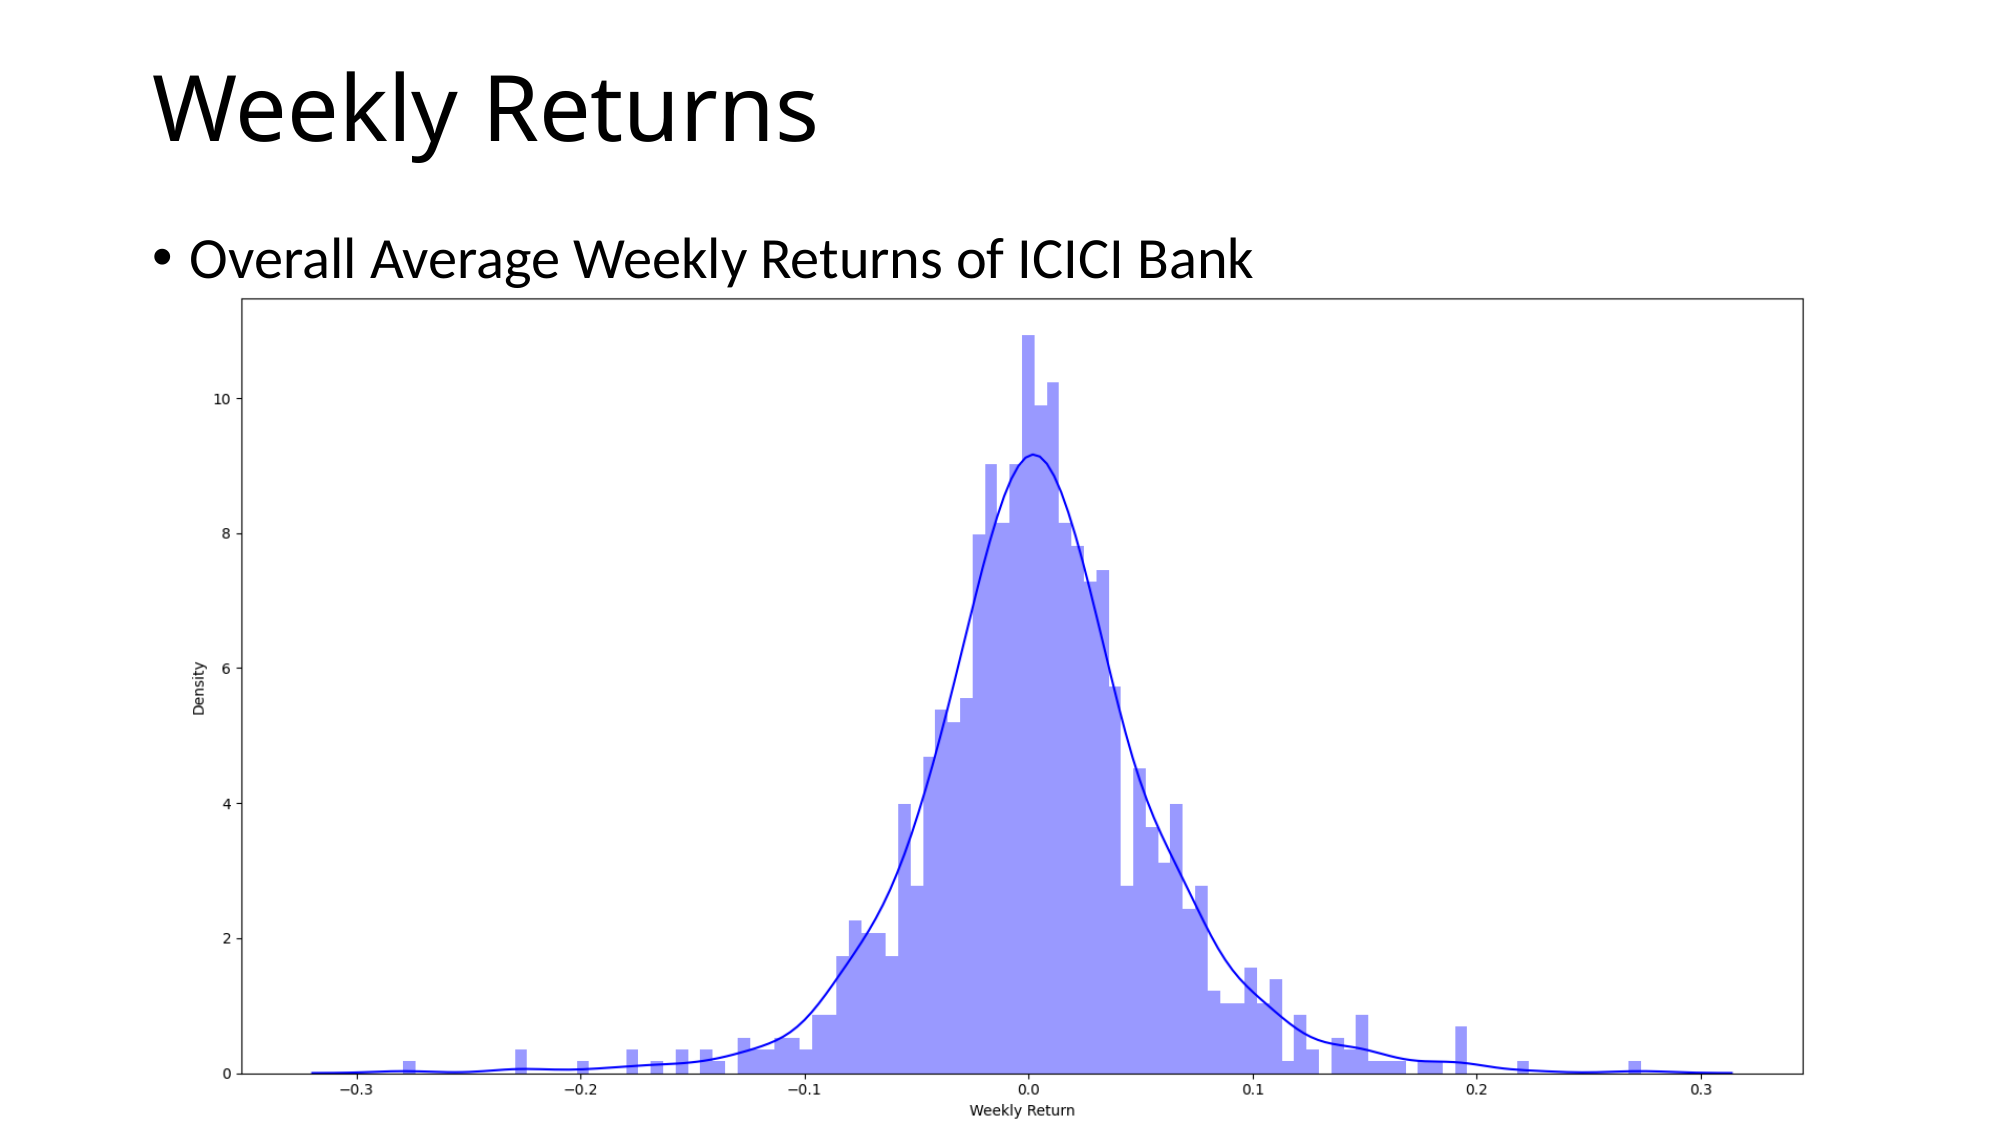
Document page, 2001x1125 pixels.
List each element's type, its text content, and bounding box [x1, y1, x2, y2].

title Weekly Returns [137, 3, 1863, 220]
picture [190, 290, 1810, 1125]
list Overall Average Weekly Returns of ICICI Bank [137, 220, 1863, 935]
